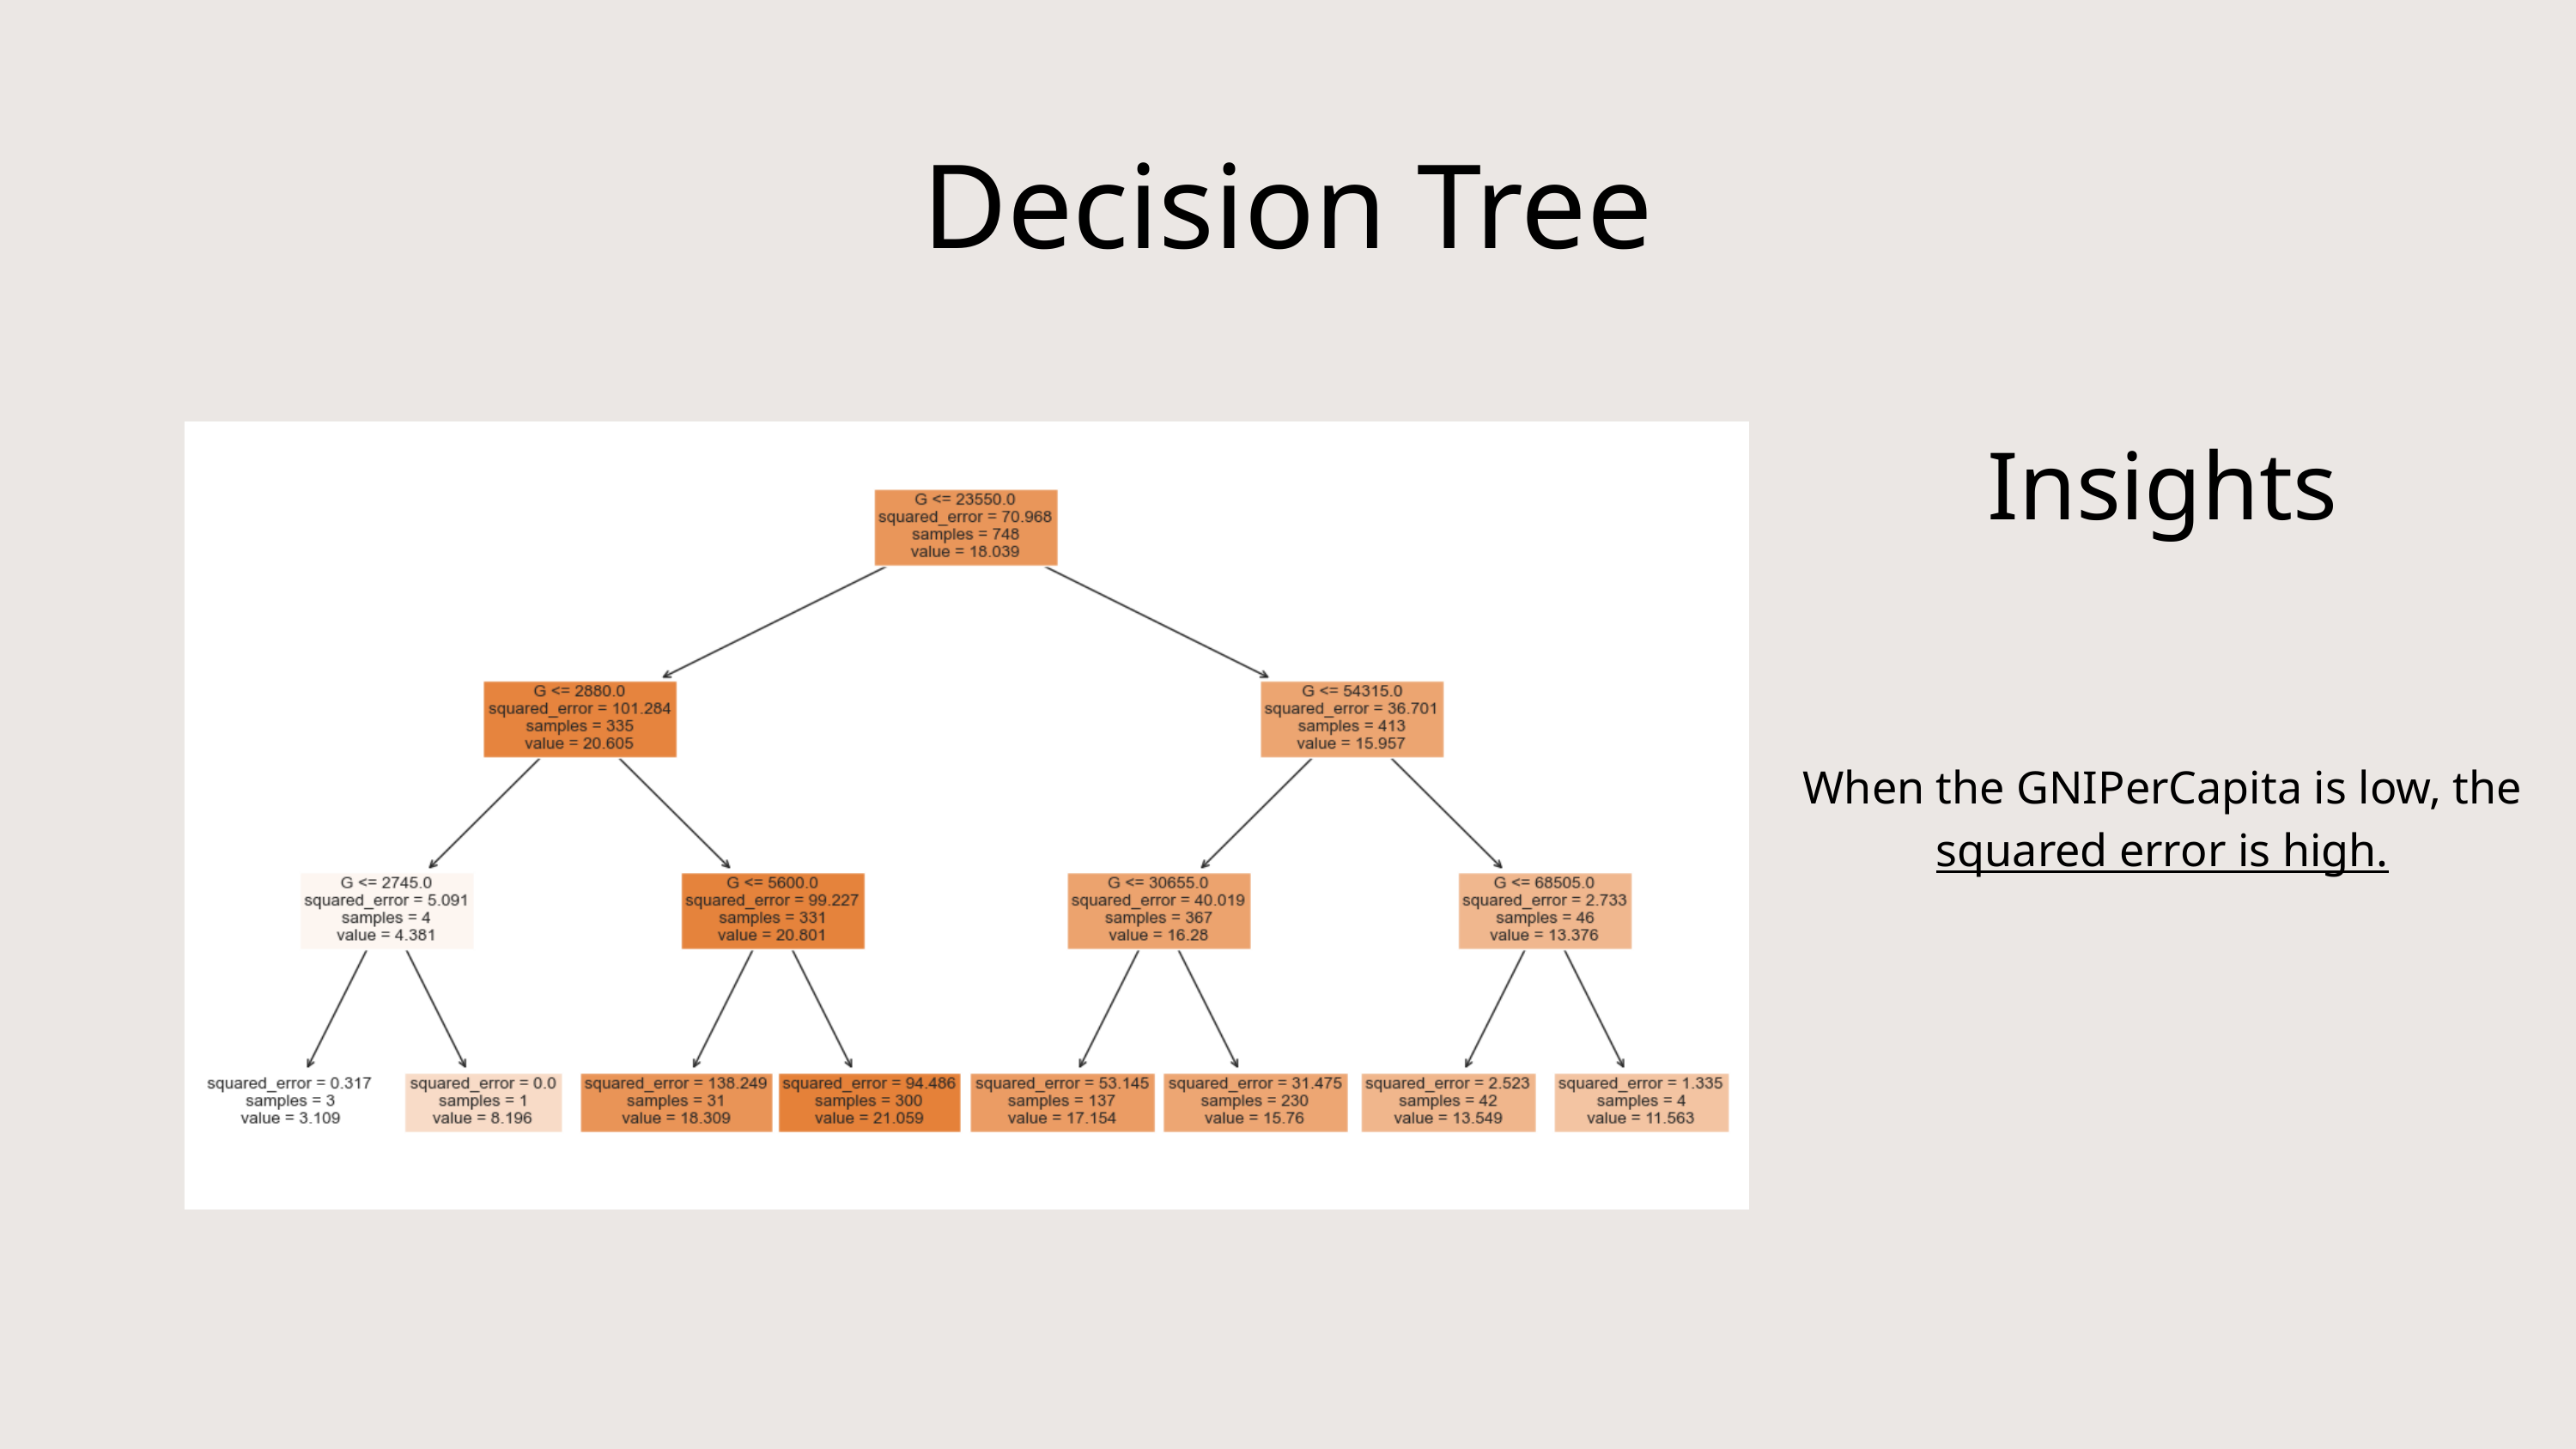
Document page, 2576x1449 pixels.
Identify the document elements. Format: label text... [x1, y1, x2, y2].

text_box [184, 421, 1749, 1210]
text_box Insights [1931, 408, 2394, 539]
text_box When the GNIPerCapita is low, the squared error is high. [1748, 750, 2576, 876]
text_box Decision Tree [866, 109, 1710, 272]
